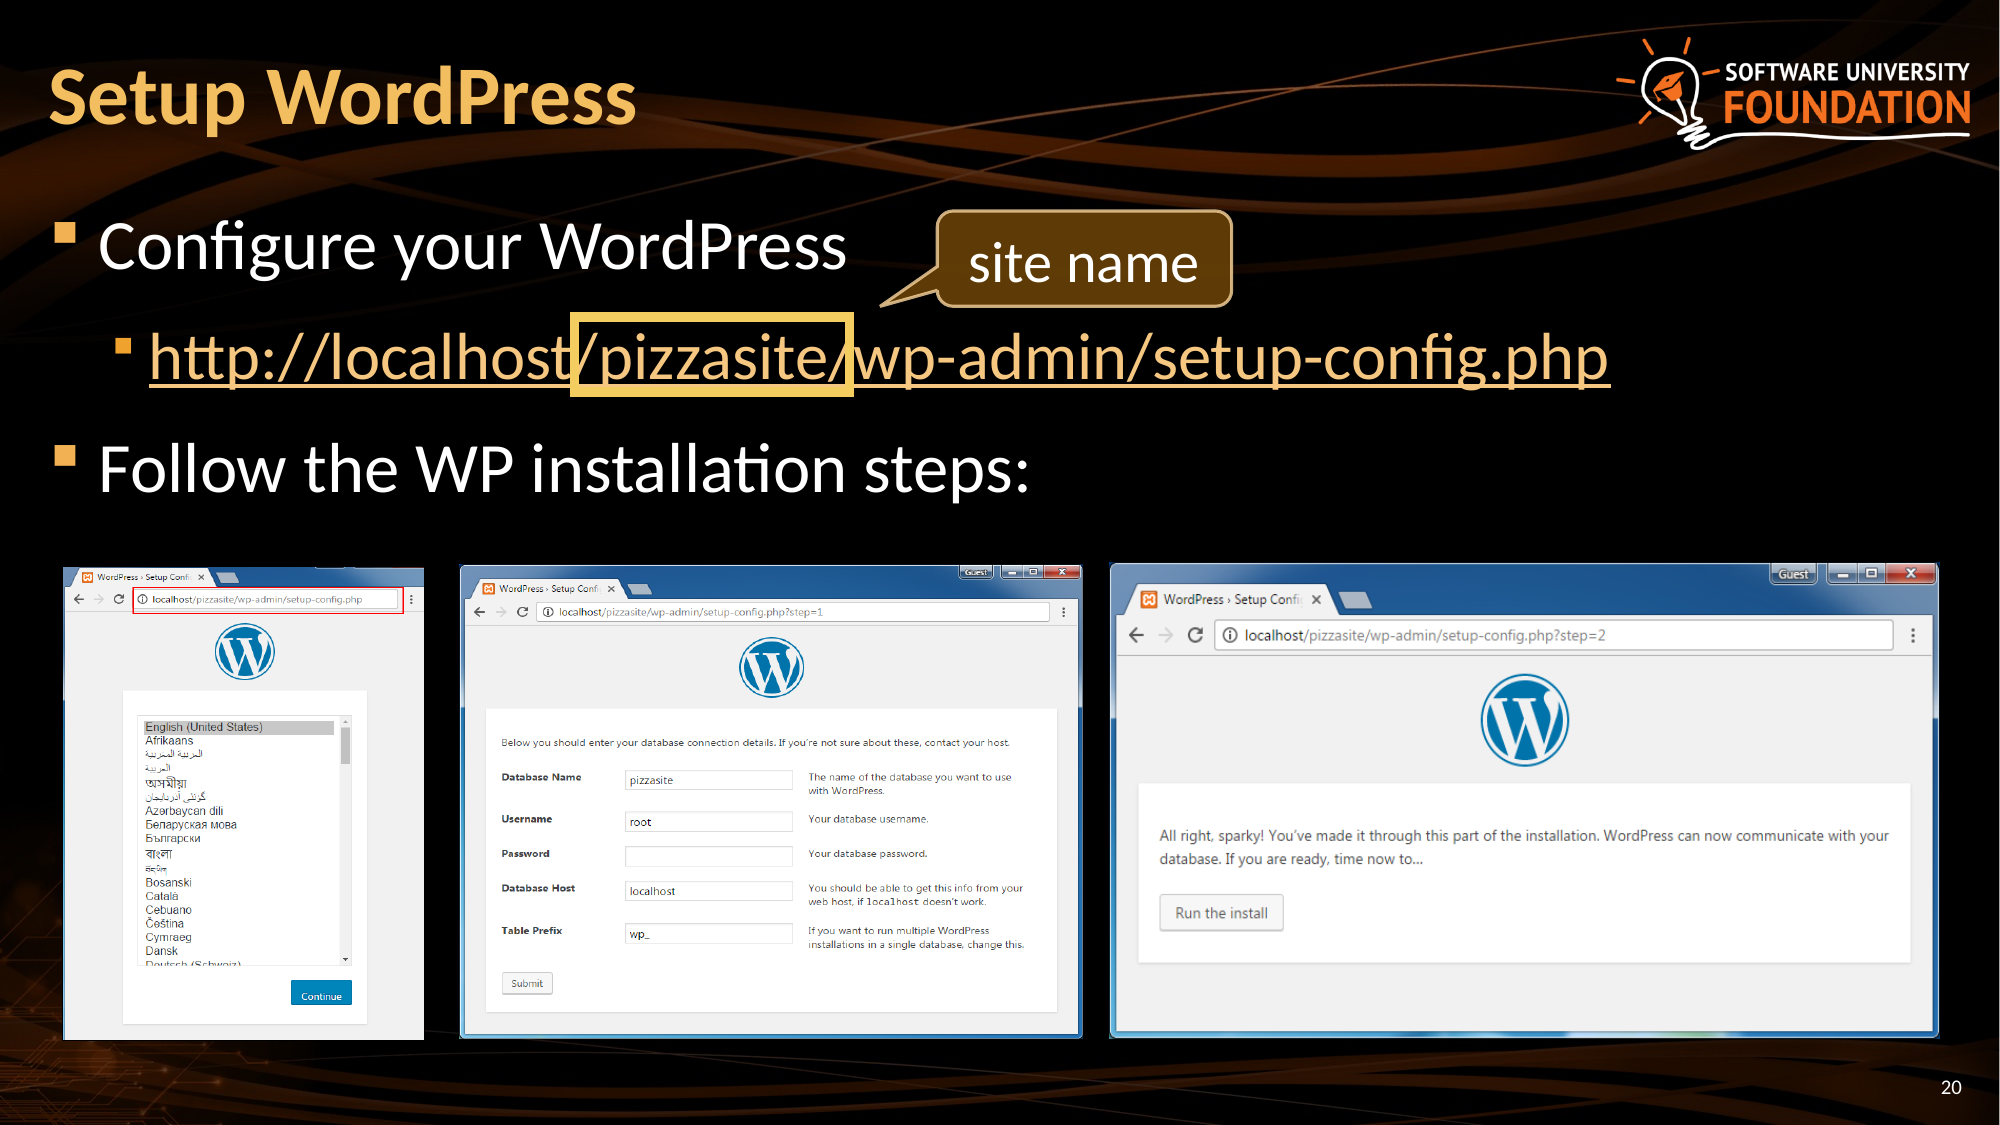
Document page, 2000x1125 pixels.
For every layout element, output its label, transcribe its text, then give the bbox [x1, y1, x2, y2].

text_box [574, 316, 851, 393]
picture [0, 0, 2000, 1125]
text_box site name [879, 209, 1233, 308]
title Setup WordPress [30, 6, 1602, 189]
list Configure your WordPress http://localhost/pizzasite/wp-admin/setup-config.php Follow the WP installation steps: [31, 188, 1968, 1103]
